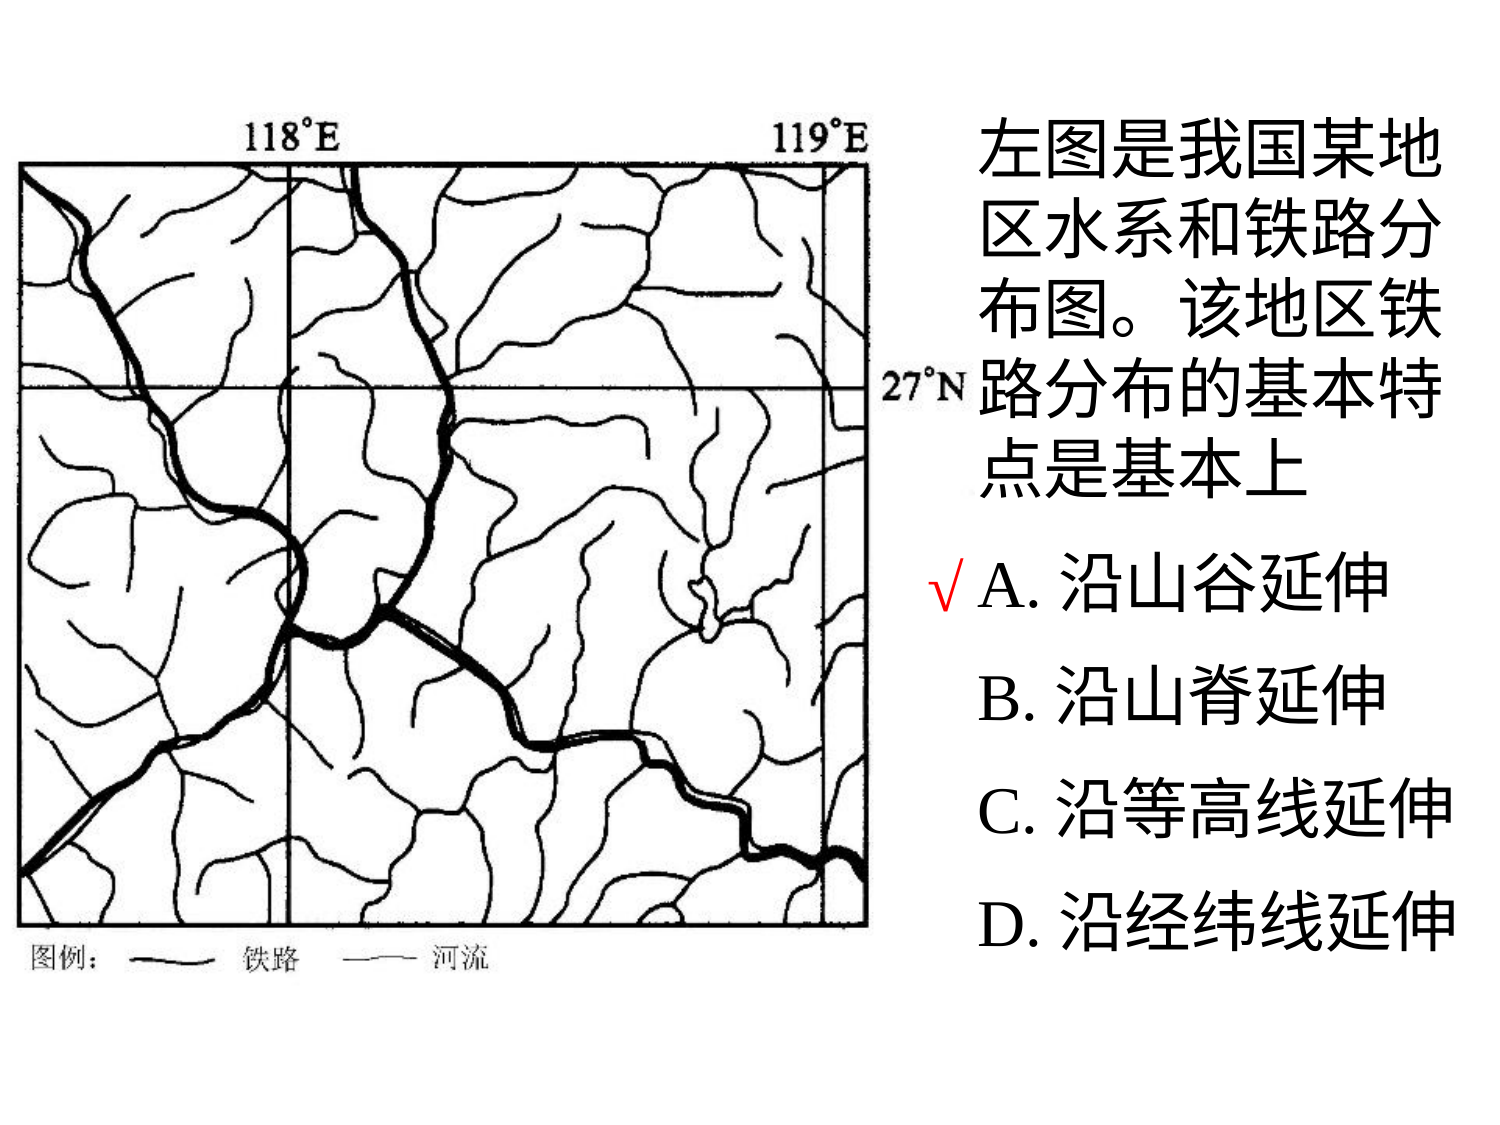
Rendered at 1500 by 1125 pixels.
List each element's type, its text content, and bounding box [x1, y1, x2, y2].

text_box 左图是我国某地区水系和铁路分布图。该地区铁路分布的基本特点是基本上 A.沿山谷延伸 B.沿山脊延伸 C.沿等高线延伸 D.沿经纬线延伸 [962, 99, 1500, 968]
text_box √ [975, 537, 1025, 633]
picture [0, 112, 975, 992]
